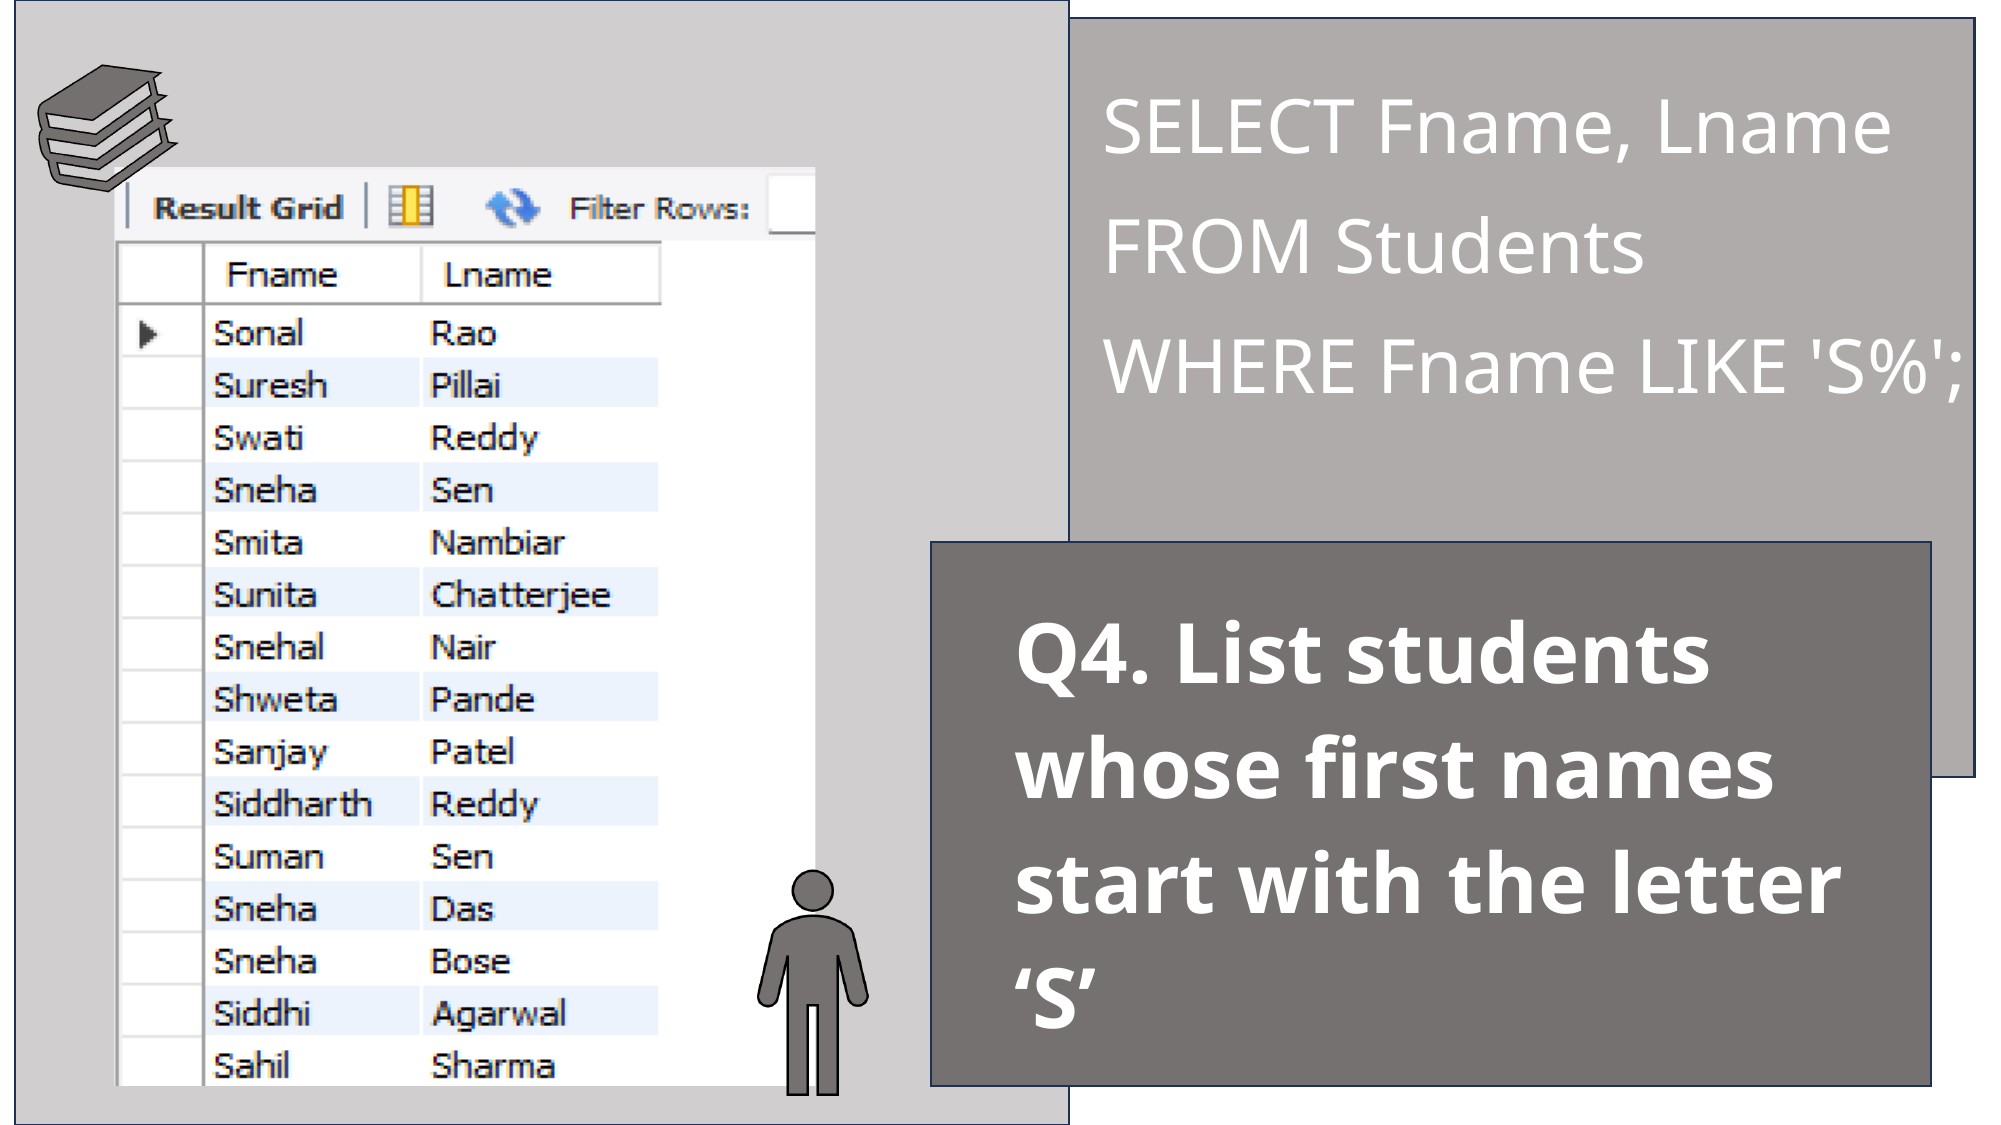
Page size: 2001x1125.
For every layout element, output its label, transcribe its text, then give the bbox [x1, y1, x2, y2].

text_box [930, 541, 1932, 1087]
text_box SELECT Fname, Lname FROM Students WHERE Fname LIKE 'S%'; [1087, 57, 2000, 416]
text_box [14, 74, 1070, 1125]
text_box [1070, 17, 1976, 778]
text_box Q4. List students whose first names start with the letter ‘S’ [999, 577, 1931, 1053]
text_box [14, 0, 1070, 863]
picture [15, 39, 932, 1102]
